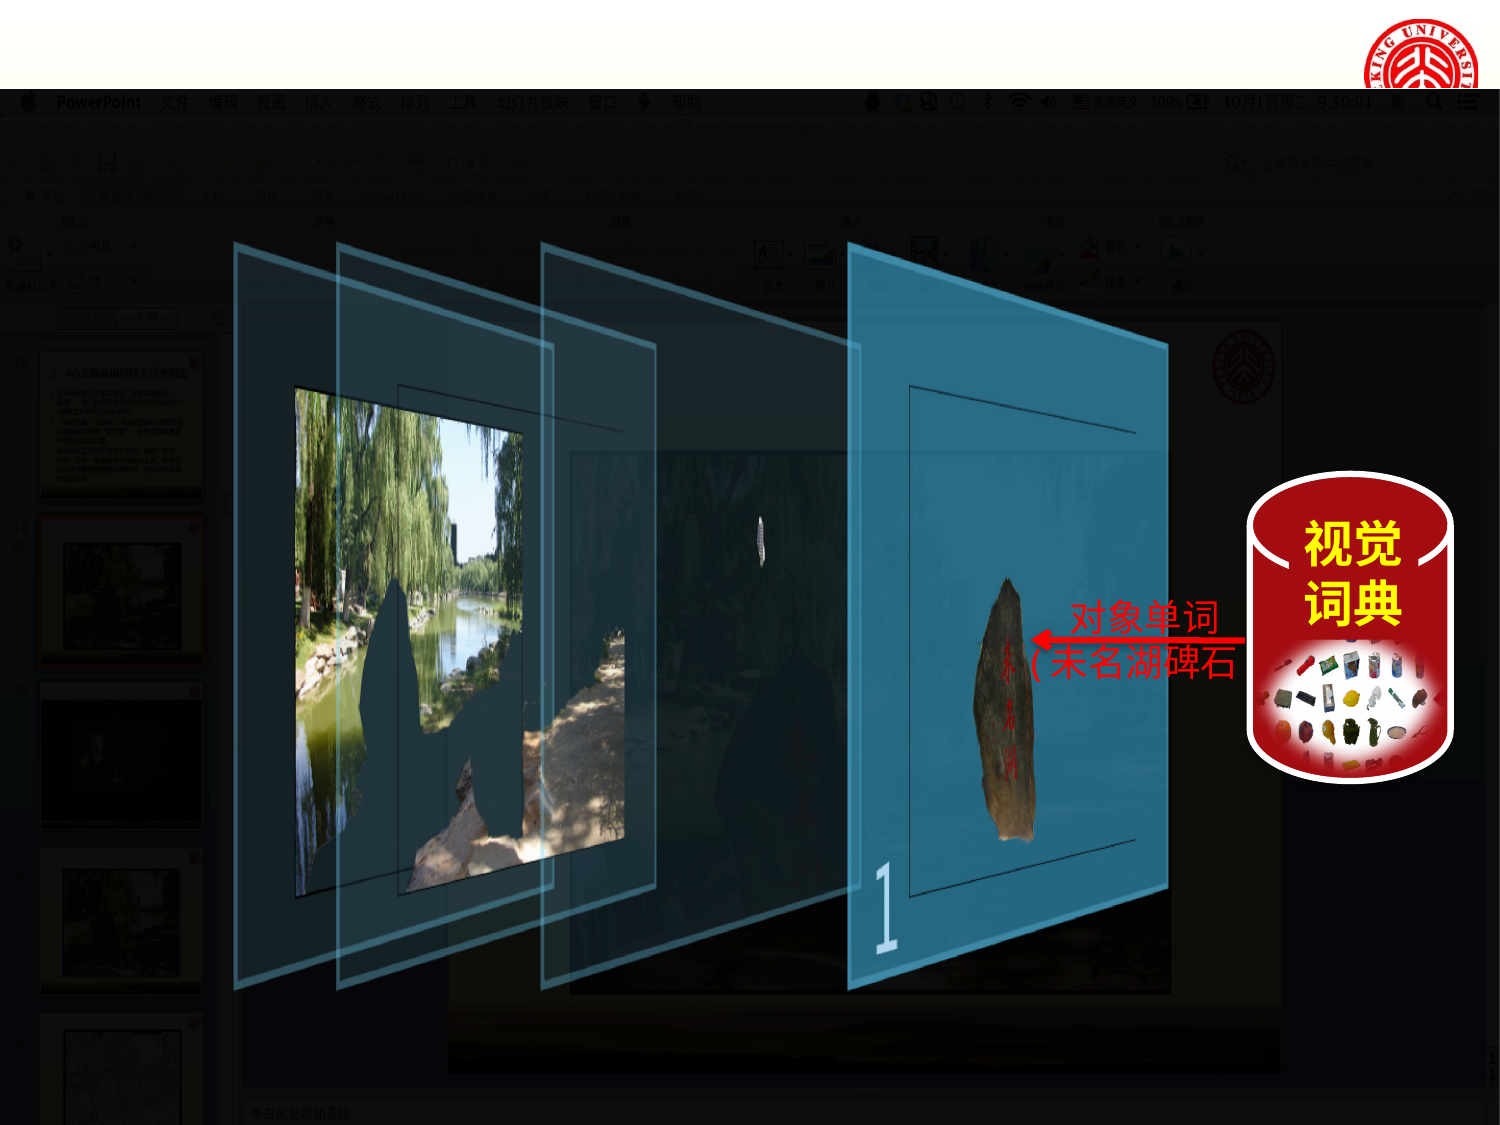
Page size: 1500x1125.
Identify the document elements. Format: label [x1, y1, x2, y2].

text_box [1247, 473, 1455, 784]
picture [0, 19, 1500, 1125]
